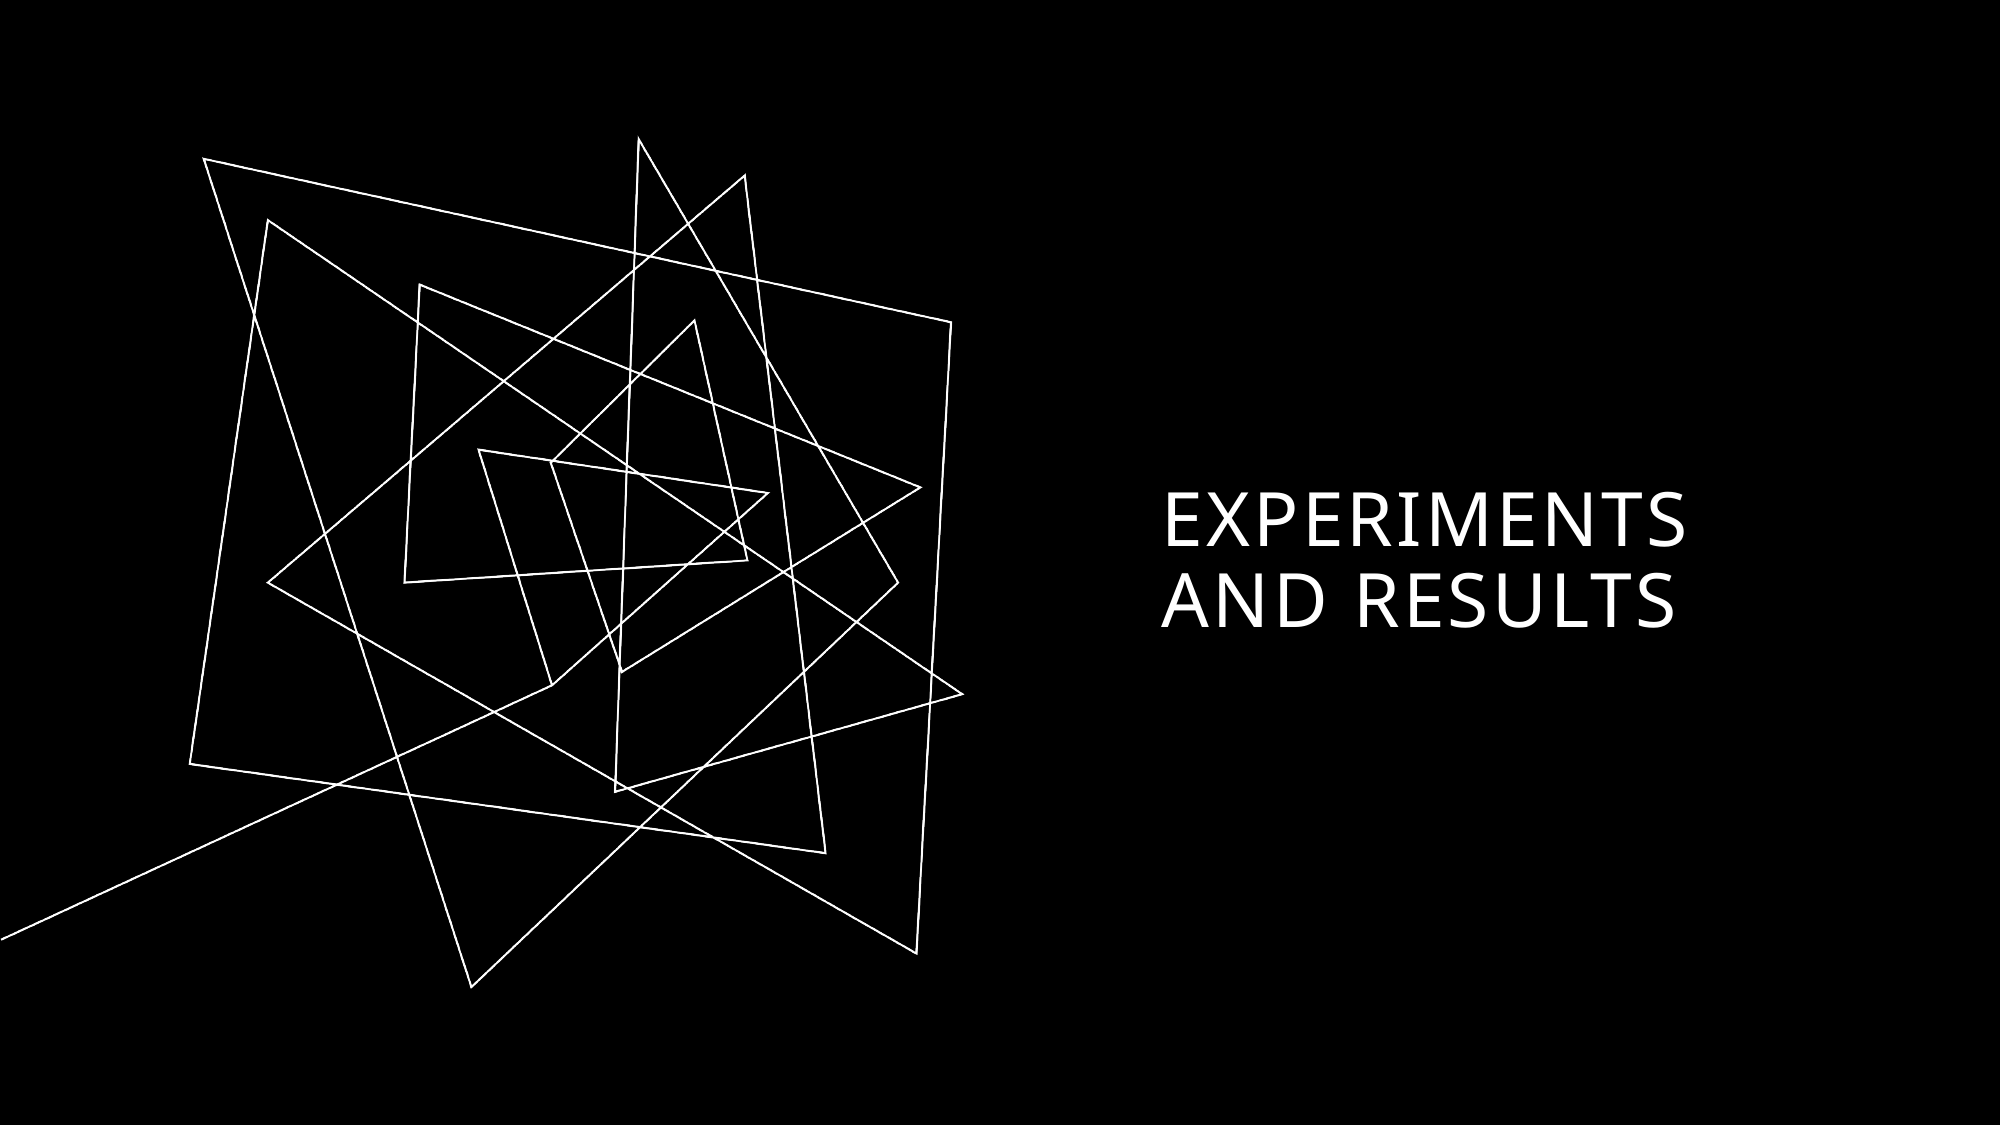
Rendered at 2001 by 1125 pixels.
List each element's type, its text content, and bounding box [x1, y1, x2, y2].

title Experiments and results [1146, 421, 1833, 704]
picture [0, 135, 965, 989]
